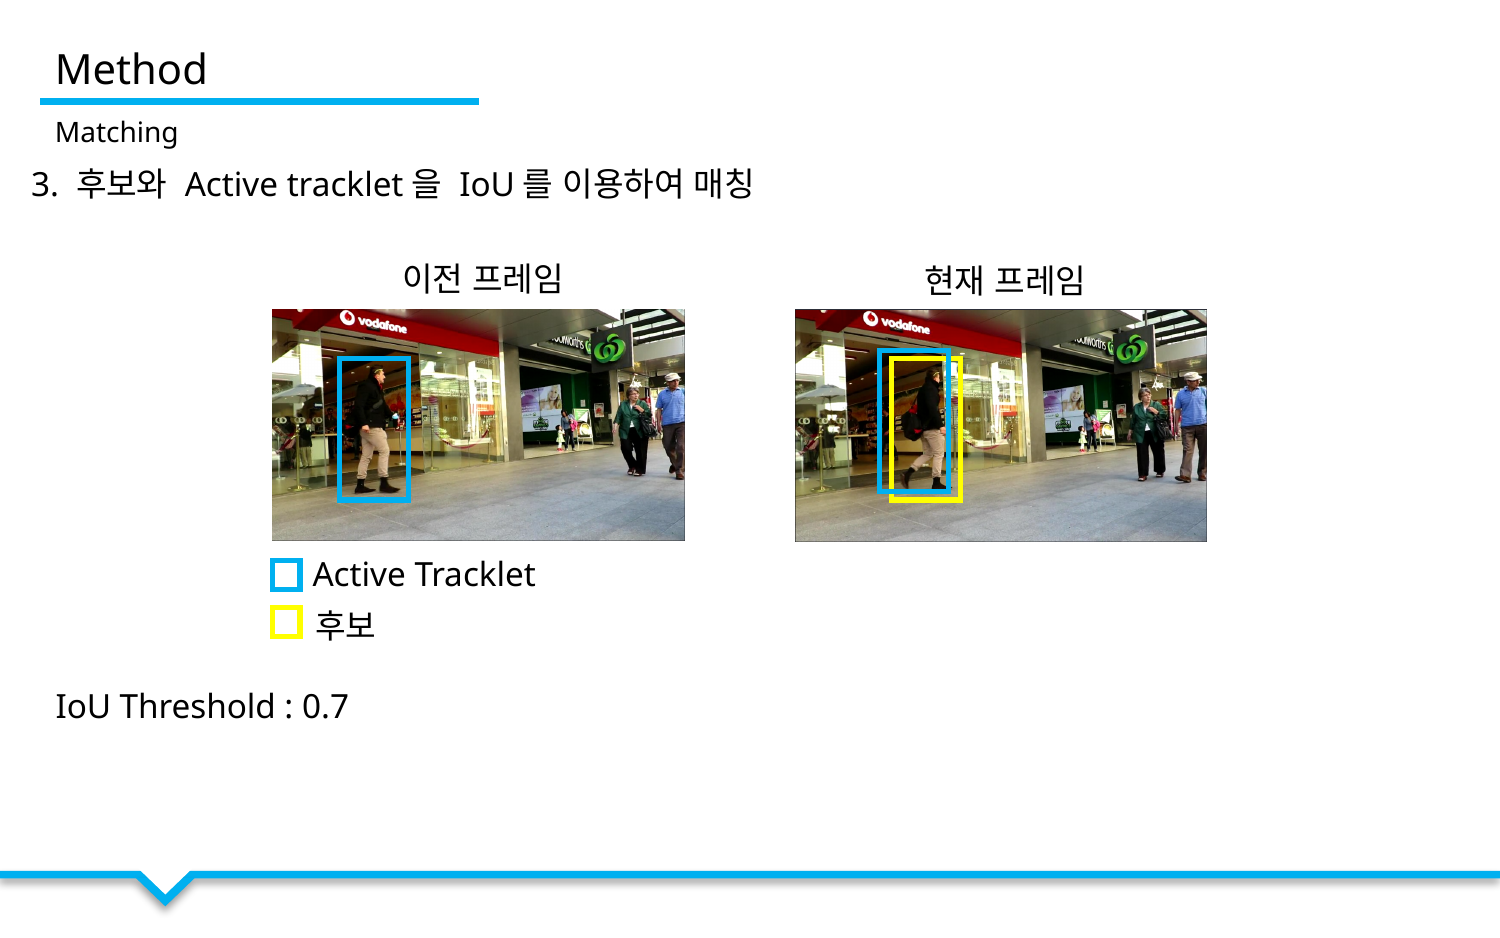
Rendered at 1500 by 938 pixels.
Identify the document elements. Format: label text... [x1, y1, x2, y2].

text_box [272, 559, 297, 591]
picture [272, 309, 685, 541]
text_box 후보 [300, 598, 391, 653]
text_box [272, 606, 300, 638]
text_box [0, 865, 1500, 907]
text_box Active Tracklet [297, 545, 551, 601]
text_box 현재 프레임 [909, 252, 1102, 308]
table_cell Matching [40, 105, 479, 154]
text_box 3. 후보와 Active tracklet을 IoU를 이용하여 매칭 [16, 155, 770, 211]
text_box IoU Threshold : 0.7 [40, 677, 365, 733]
text_box 이전 프레임 [387, 250, 579, 306]
table_cell [40, 98, 479, 105]
picture [795, 309, 1207, 542]
table_header Method [40, 33, 479, 98]
